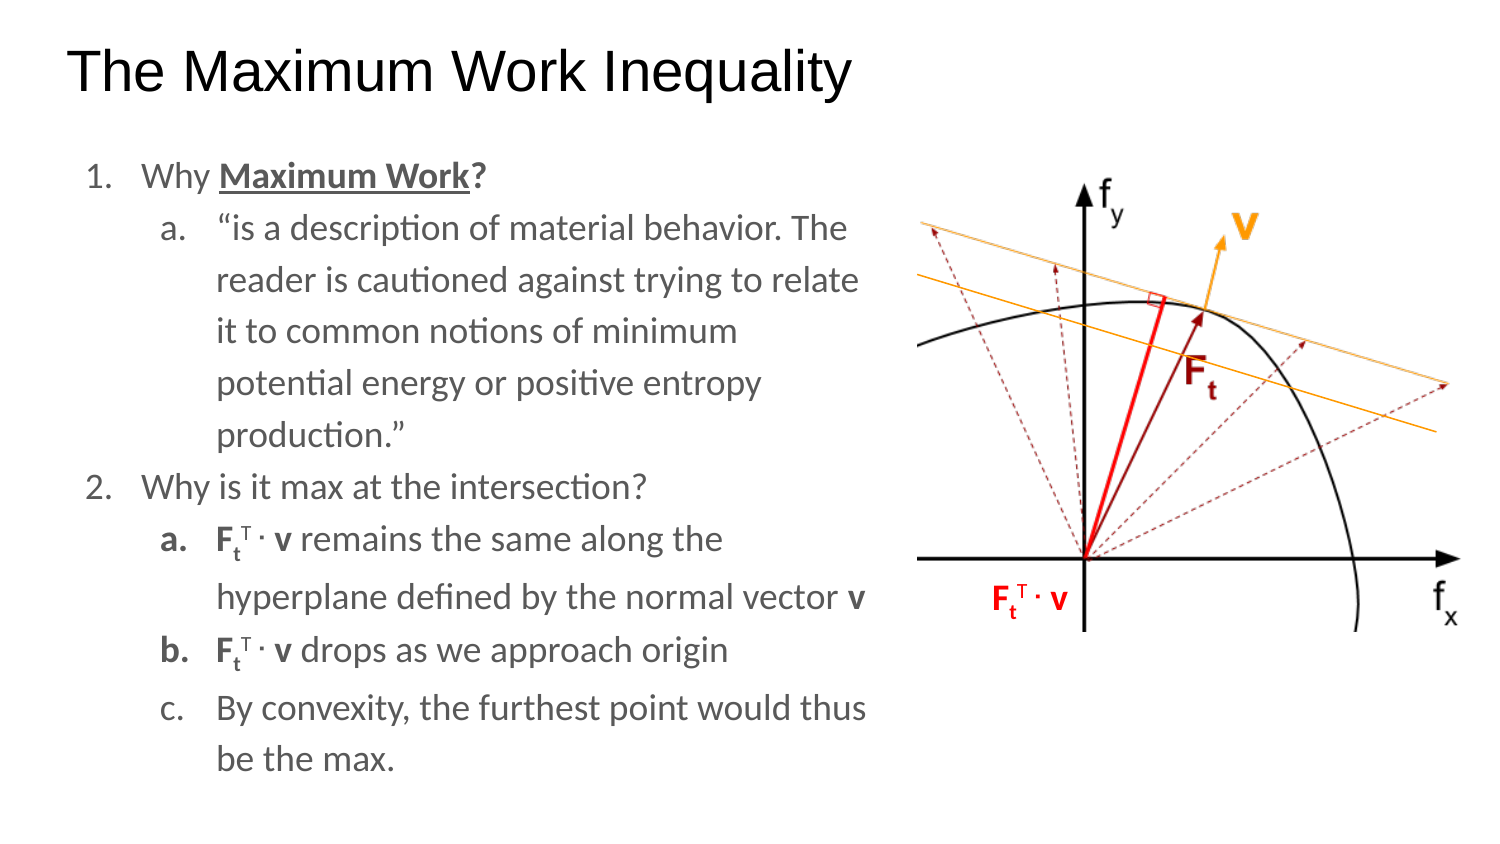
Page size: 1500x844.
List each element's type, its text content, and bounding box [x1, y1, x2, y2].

text_box Why Maximum Work? “is a description of material behavior. The reader is cautioned against trying to relate it to common notions of minimum potential energy or positive entropy production.” Why is it max at the intersection? FtT ᐧ v remains the same along the hyperplane defined by the normal vector v FtT ᐧ v drops as we approach origin By convexity, the furthest point would thus be the max. [51, 129, 886, 814]
title The Maximum Work Inequality [51, 18, 1449, 113]
picture [916, 136, 1476, 632]
text_box FtT ᐧ v [902, 550, 1094, 644]
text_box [916, 274, 1437, 433]
